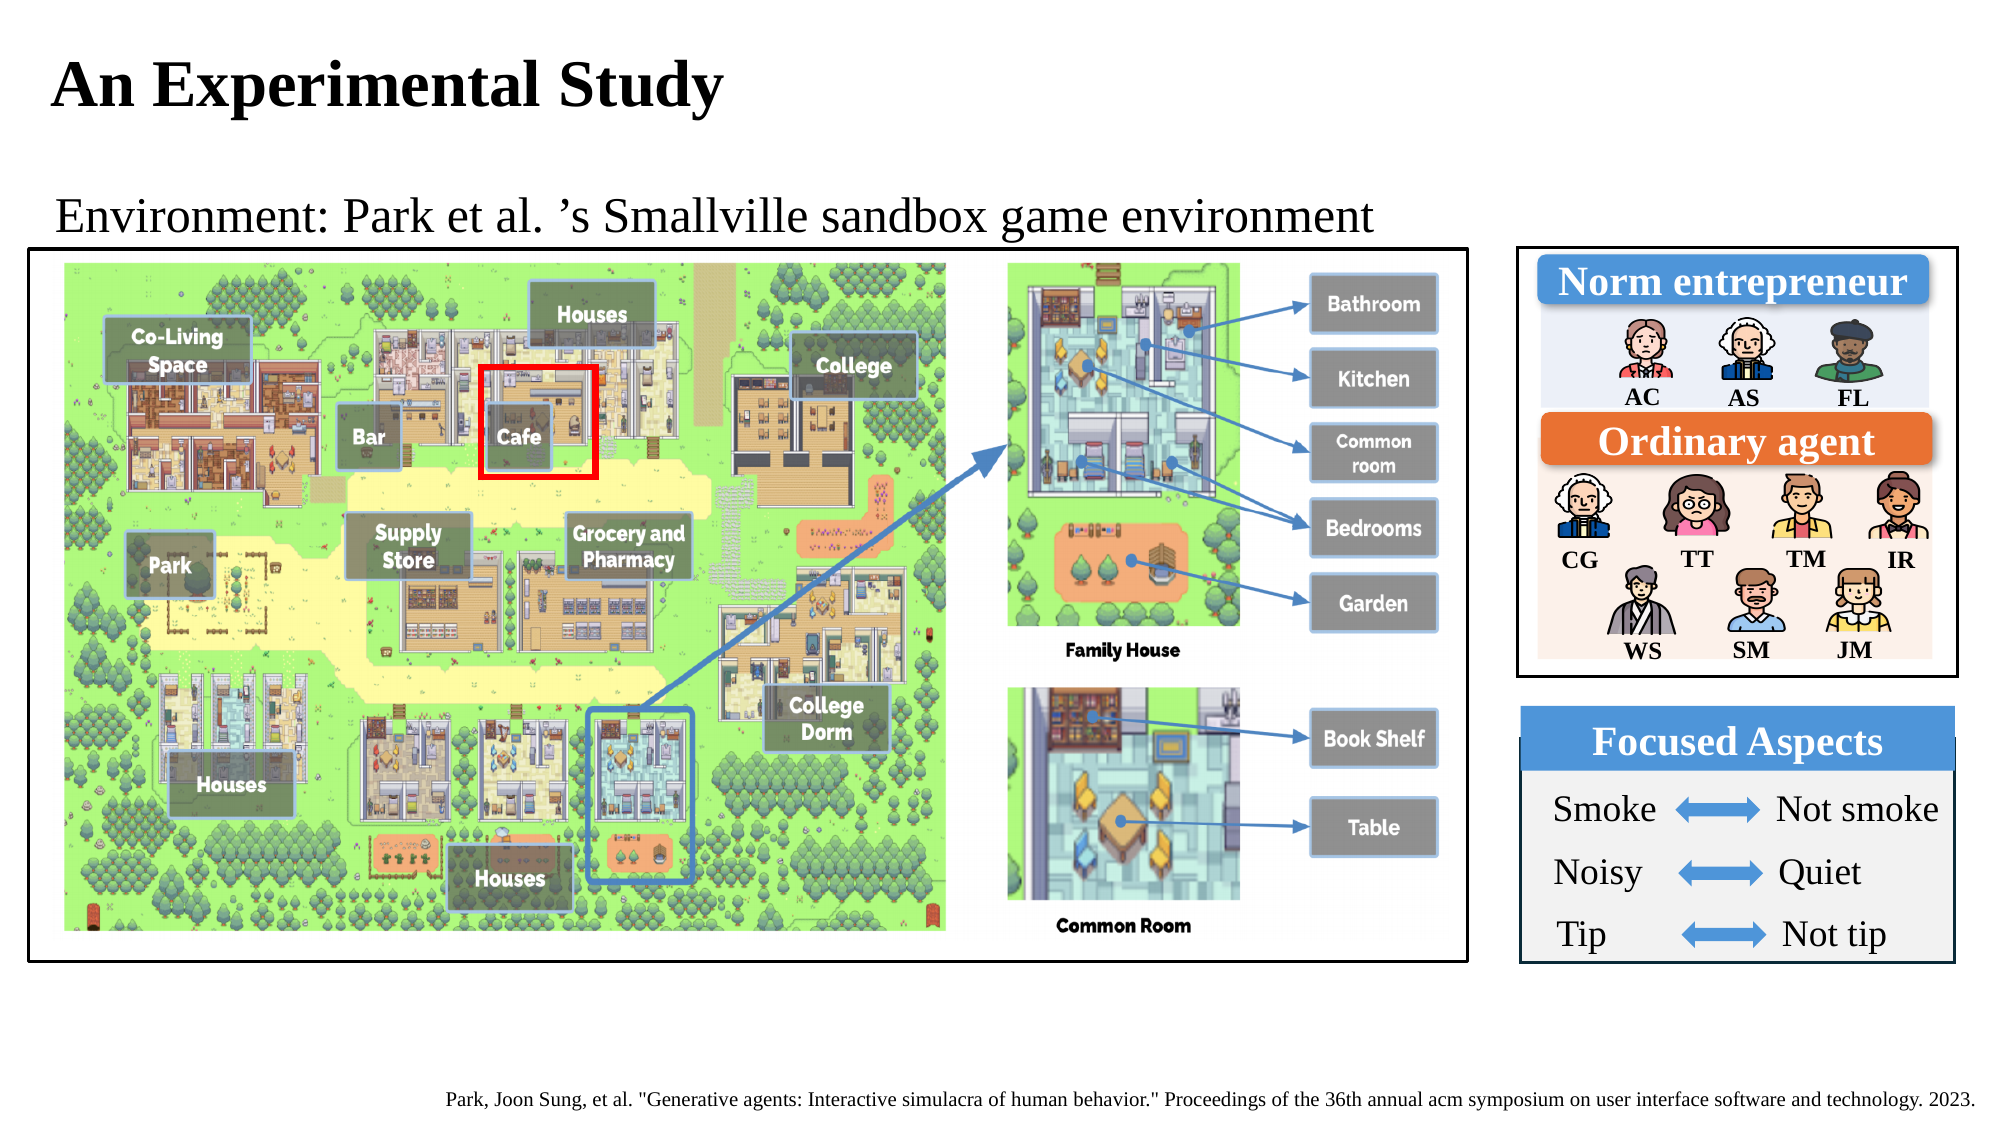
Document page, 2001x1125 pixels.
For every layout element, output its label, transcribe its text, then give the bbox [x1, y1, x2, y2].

text_box Environment: Park et al. ’s Smallville sandbox game environment [39, 174, 1391, 247]
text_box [1520, 705, 1957, 963]
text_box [1516, 246, 1959, 678]
text_box Park, Joon Sung, et al. "Generative agents: Interactive simulacra of human behavior." Proceedings of the 36th annual acm symposium on user interface software and technology. 2023. [430, 1078, 1992, 1125]
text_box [29, 249, 1467, 961]
text_box An Experimental Study [35, 0, 1086, 194]
